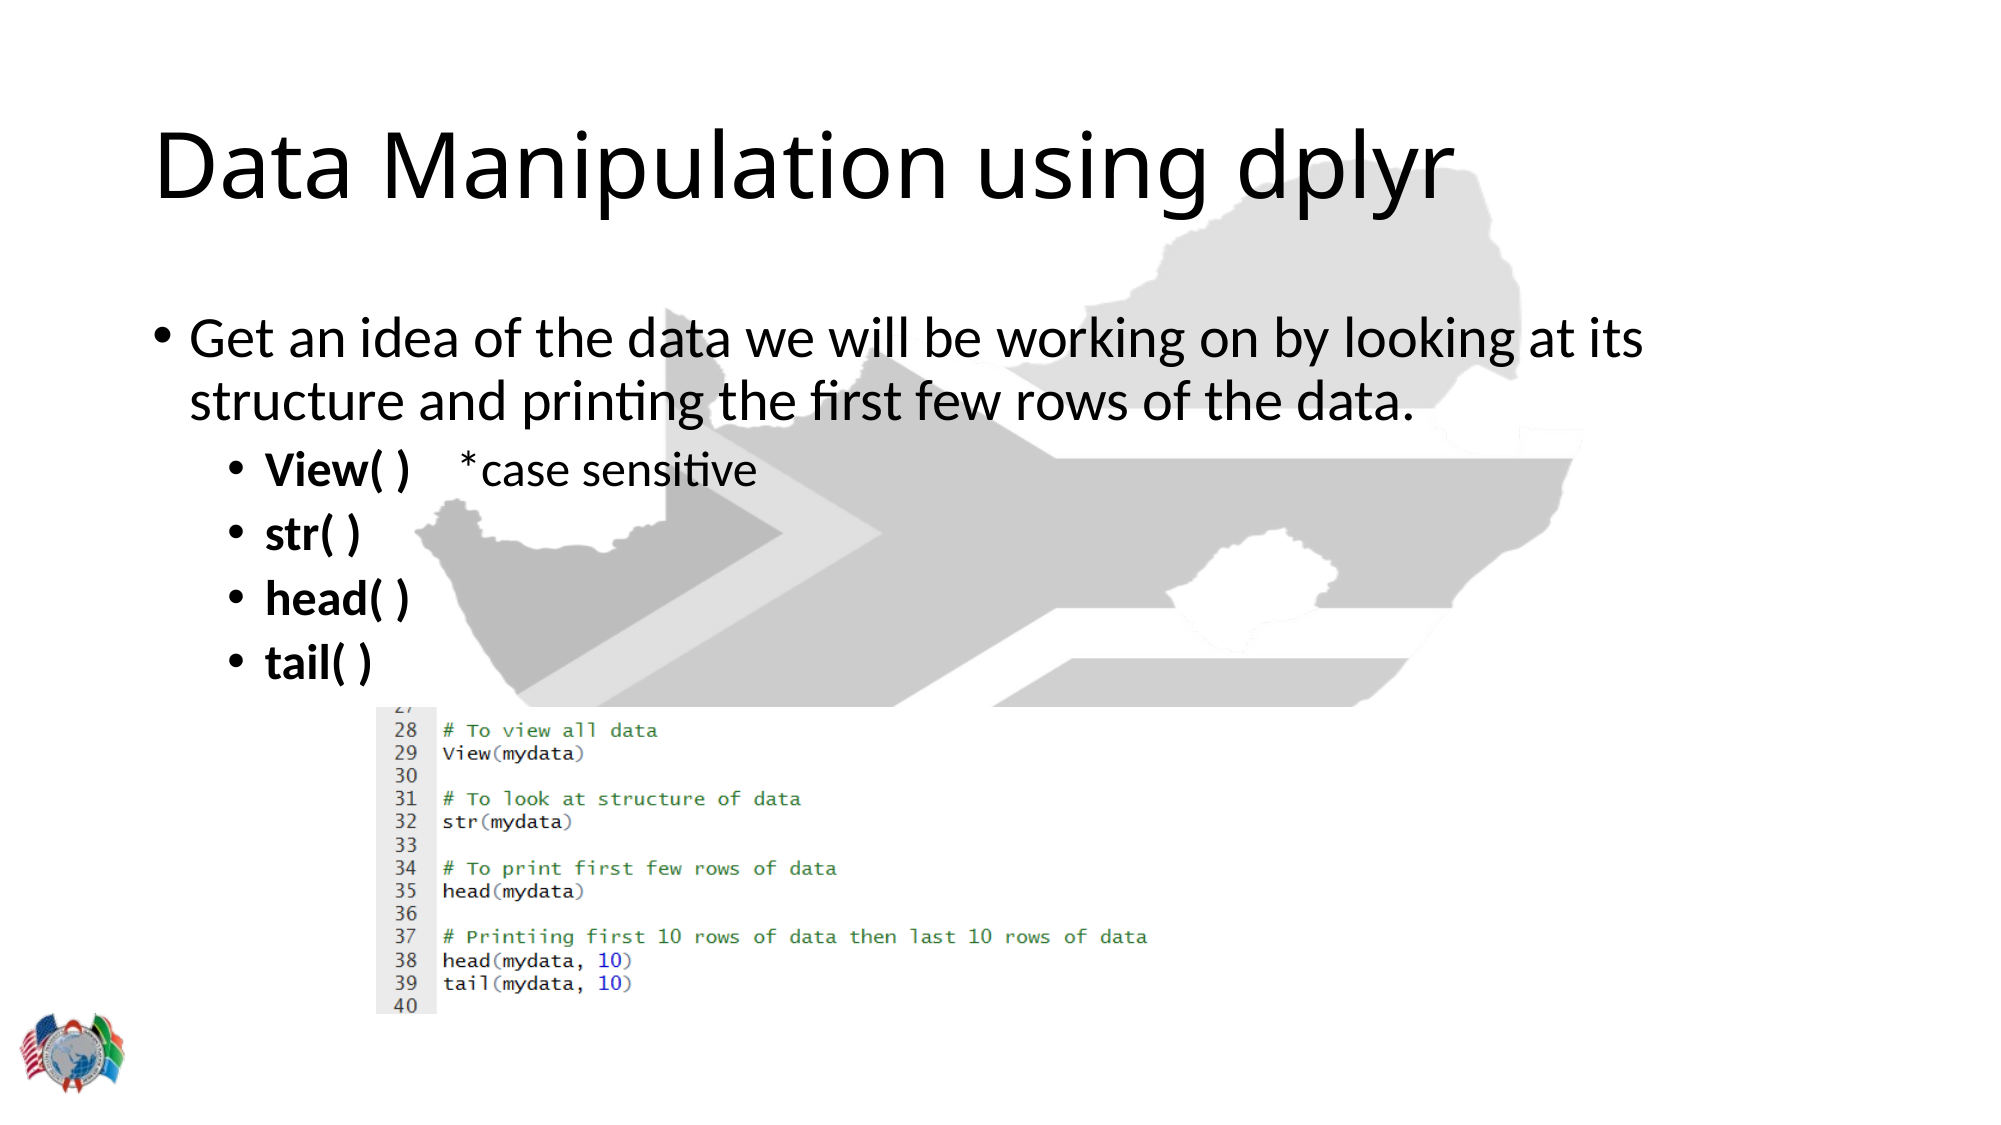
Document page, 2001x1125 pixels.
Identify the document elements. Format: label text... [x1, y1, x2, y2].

title Data Manipulation using dplyr [137, 59, 1863, 278]
picture [376, 707, 1457, 1014]
list Get an idea of the data we will be working on by looking at its structure and printing the first few rows of the data. View( ) *case sensitive str( ) head( ) tail( ) [137, 299, 1863, 1014]
picture [19, 1013, 127, 1096]
